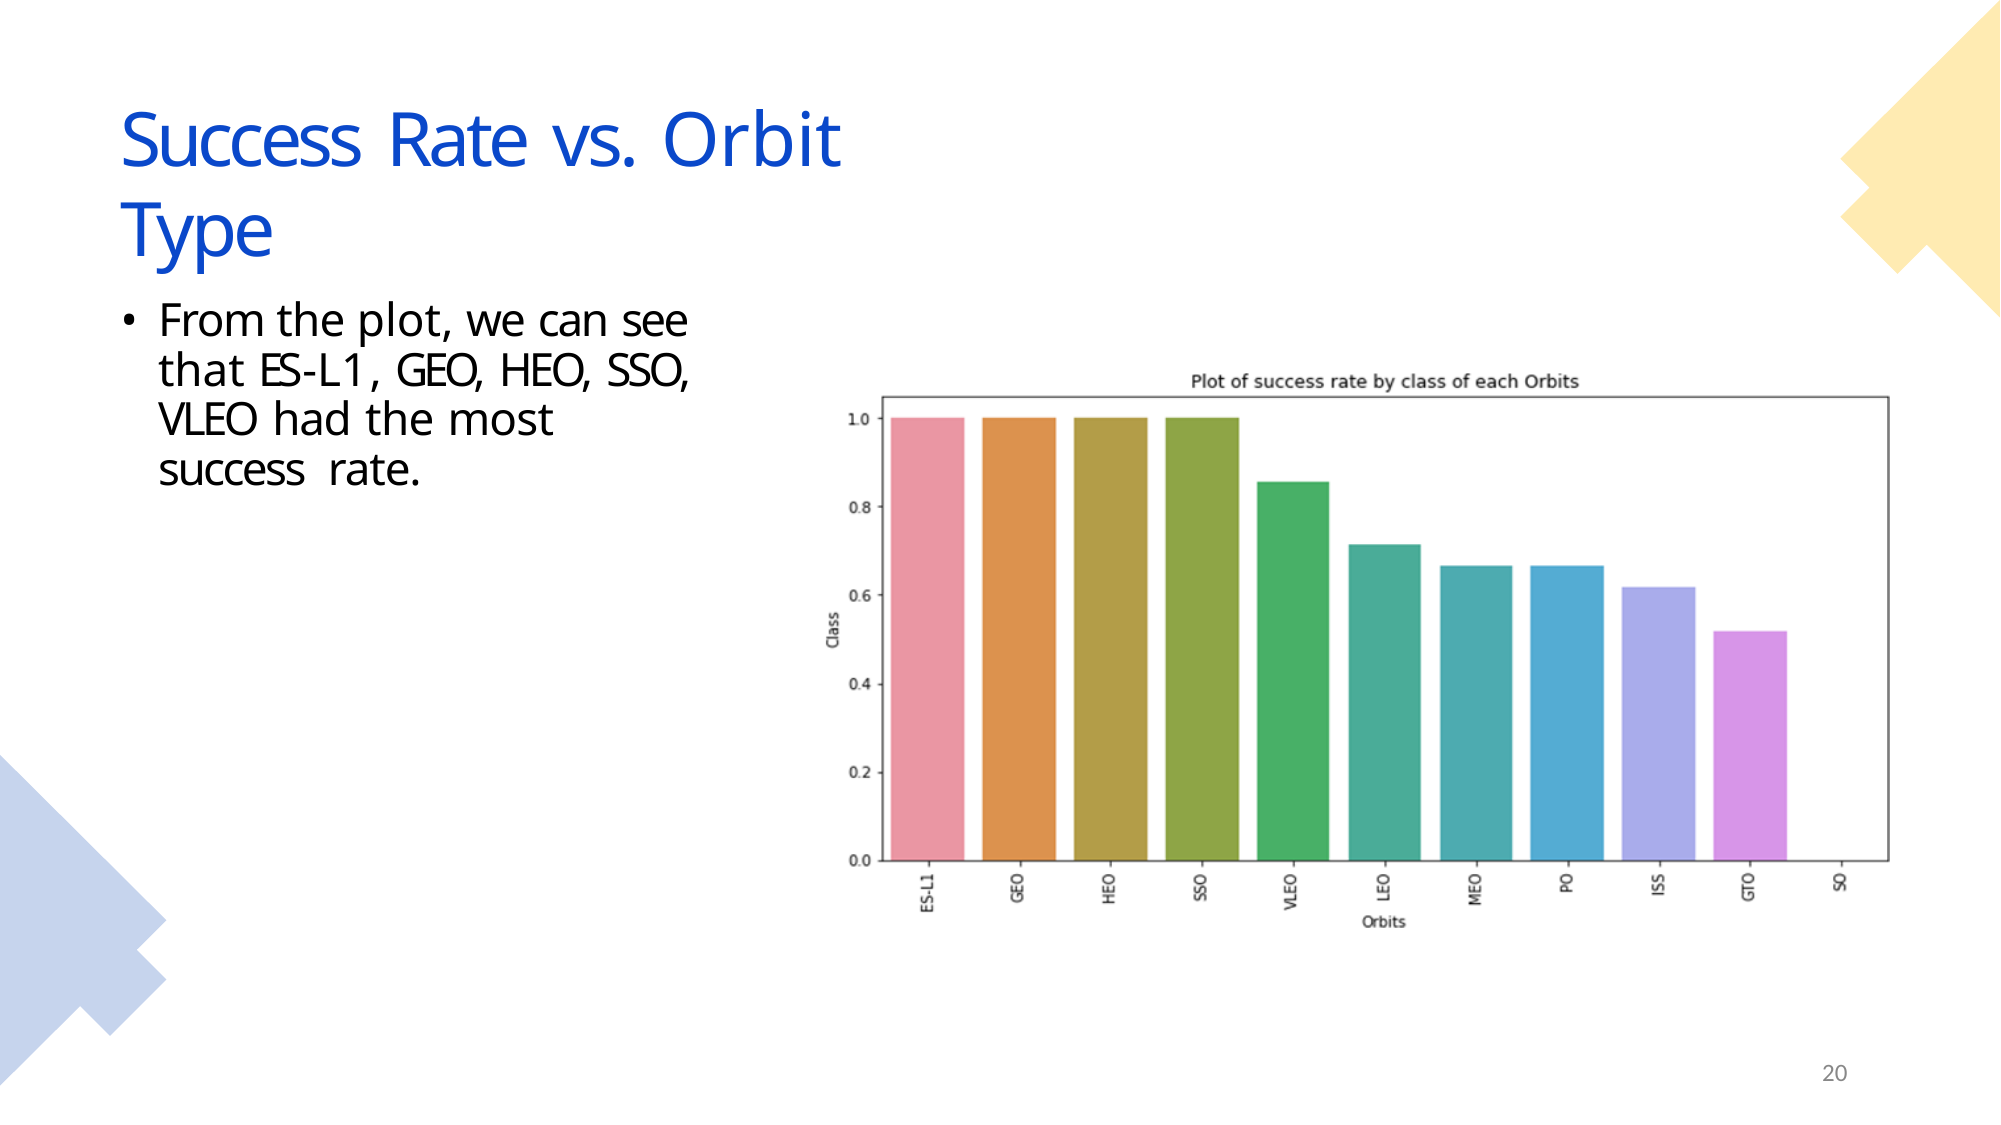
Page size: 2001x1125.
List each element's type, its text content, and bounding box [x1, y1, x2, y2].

text_box [0, 754, 167, 1086]
text_box 20 [1815, 1060, 1854, 1087]
text_box [1840, 0, 2000, 318]
picture [825, 372, 1890, 928]
text_box From the plot, we can see that ES-L1, GEO, HEO, SSO, VLEO had the most success rate. [118, 289, 702, 495]
title Success Rate vs. Orbit Type [118, 89, 1003, 280]
